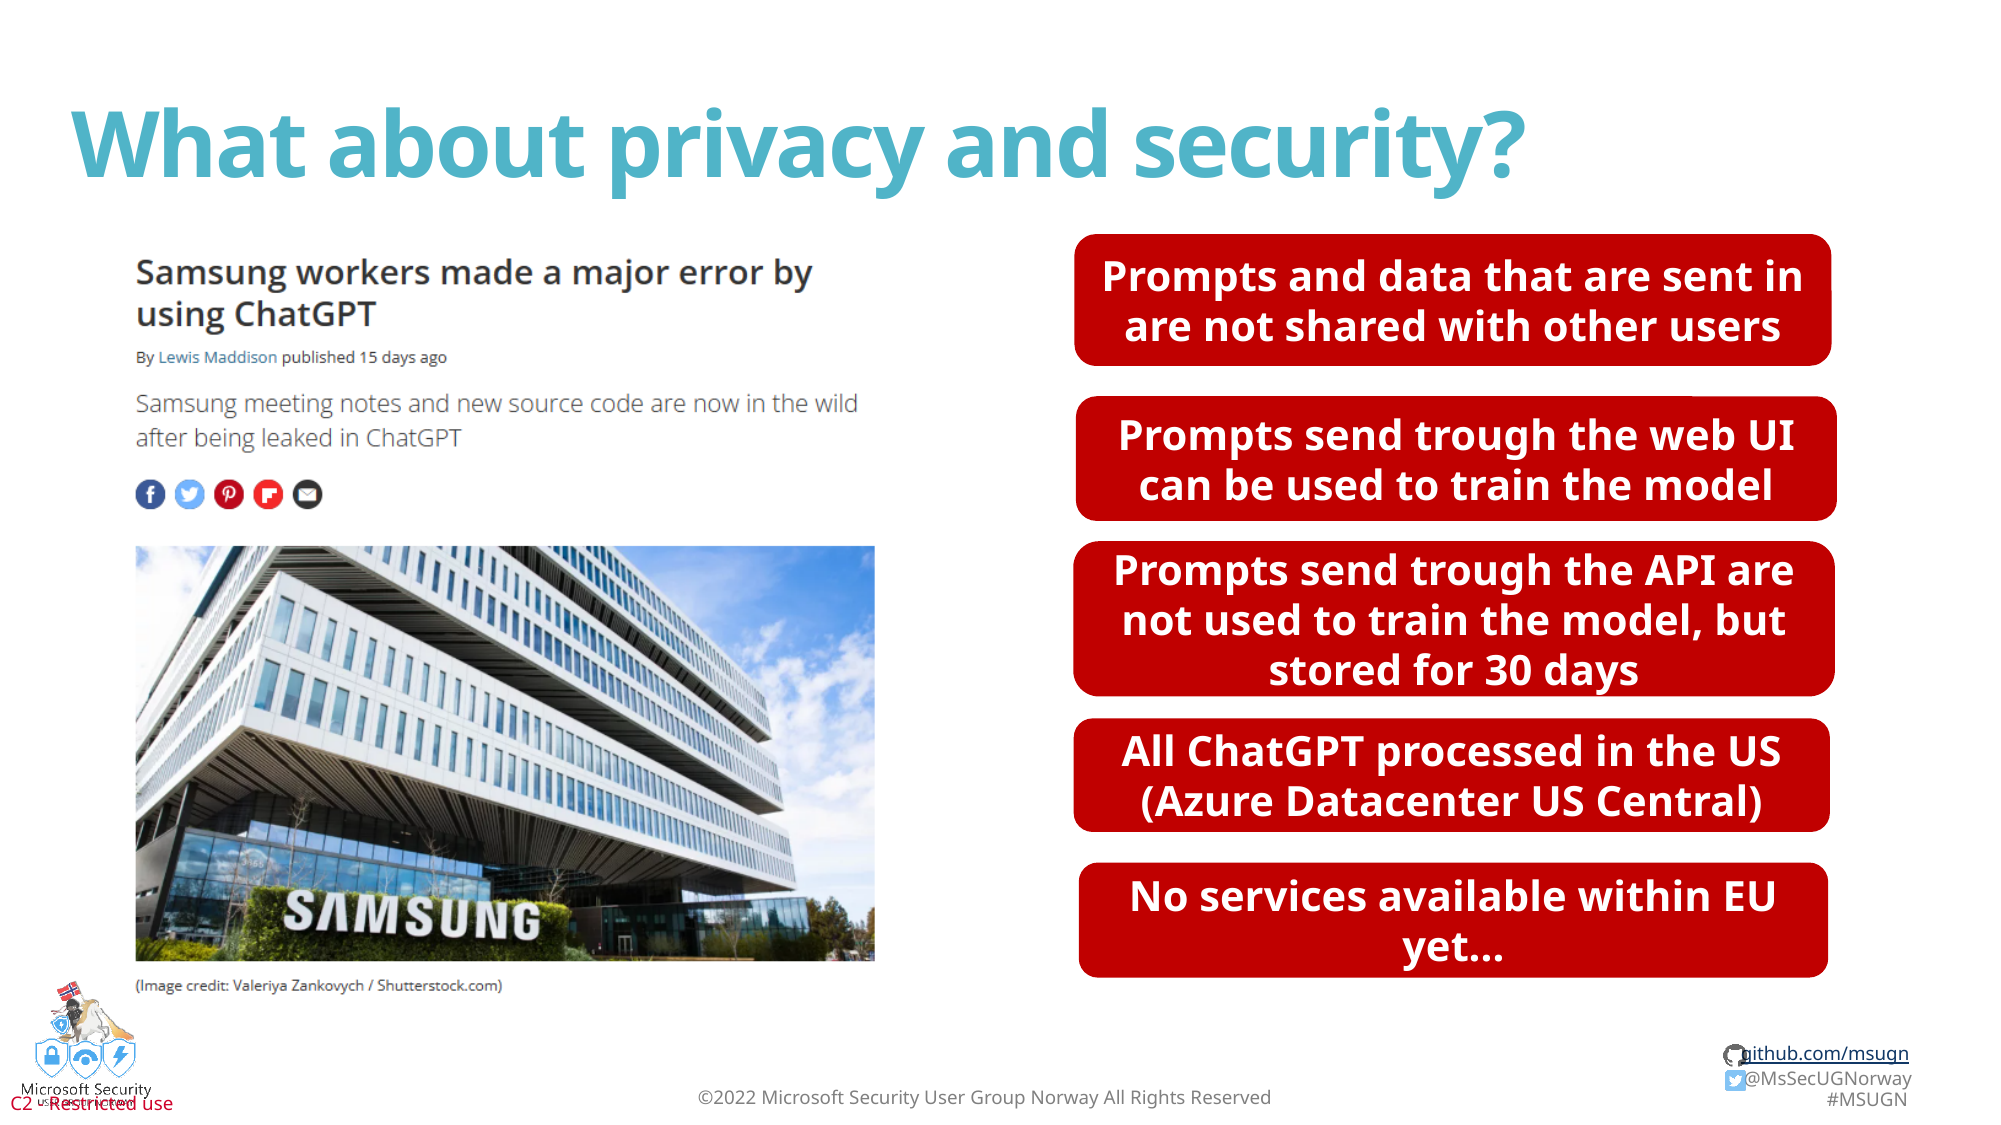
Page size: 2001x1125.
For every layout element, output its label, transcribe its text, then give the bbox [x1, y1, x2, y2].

text_box Prompts and data that are sent in are not shared with other users [1073, 233, 1833, 367]
text_box Prompts send trough the web UI can be used to train the model [1074, 395, 1839, 522]
text_box Prompts send trough the API are not used to train the model, but stored for 30 days [1072, 540, 1836, 698]
text_box All ChatGPT processed in the US (Azure Datacenter US Central) [1072, 717, 1831, 834]
picture [99, 223, 893, 1008]
picture [1741, 1050, 1747, 1060]
text_box No services available within EU yet... [1077, 861, 1830, 979]
text_box [1725, 1070, 1746, 1091]
text_box What about privacy and security? [56, 90, 1820, 181]
